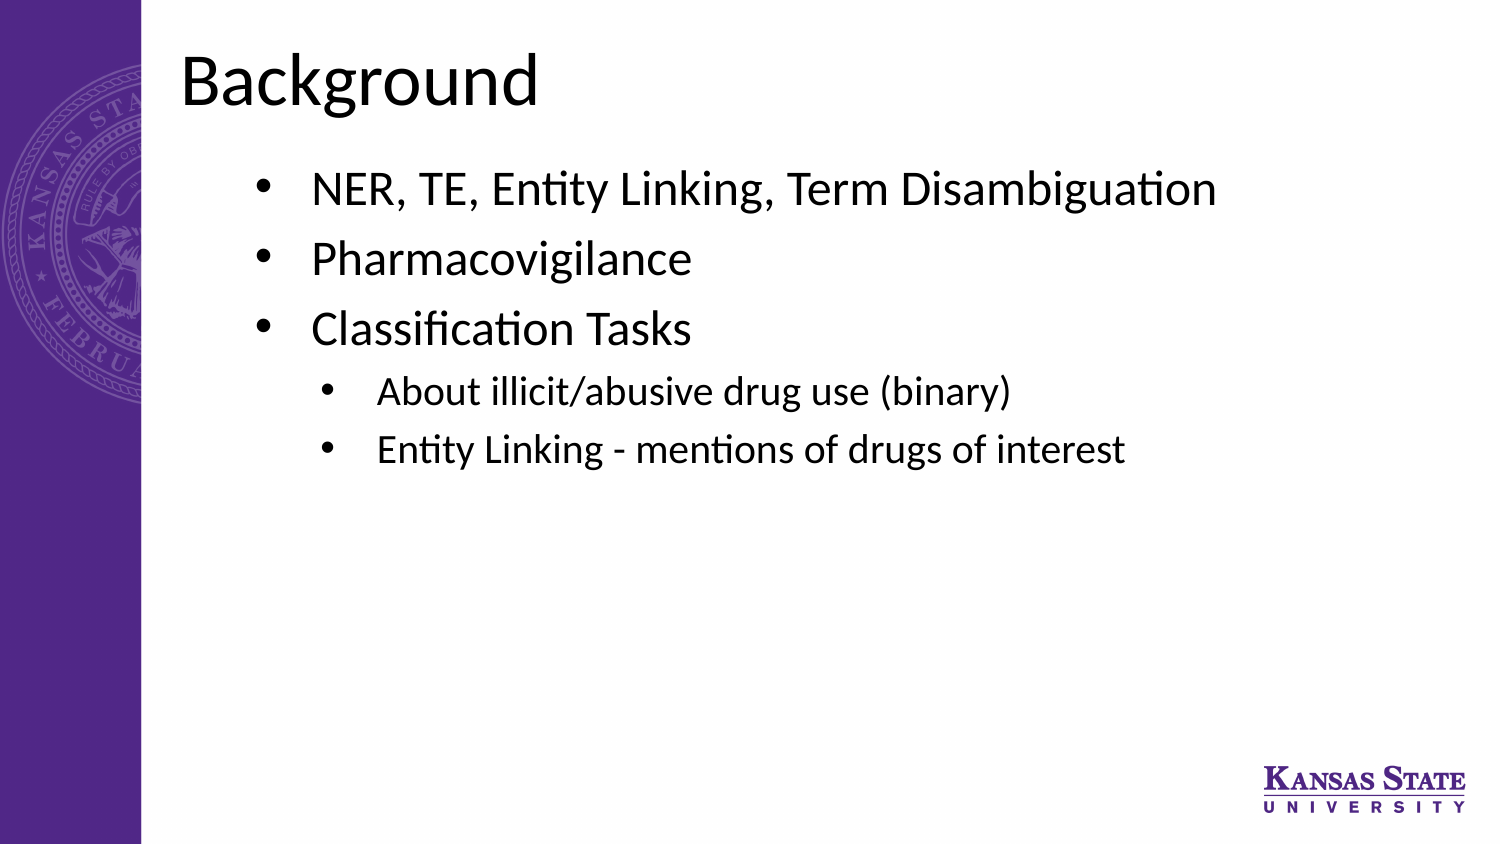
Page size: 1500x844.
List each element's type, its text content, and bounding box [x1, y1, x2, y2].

picture [0, 0, 1500, 844]
title Background [165, 30, 1418, 120]
text_box NER, TE, Entity Linking, Term Disambiguation Pharmacovigilance Classification Tasks About illicit/abusive drug use (binary) Entity Linking - mentions of drugs of interest [239, 148, 1481, 777]
